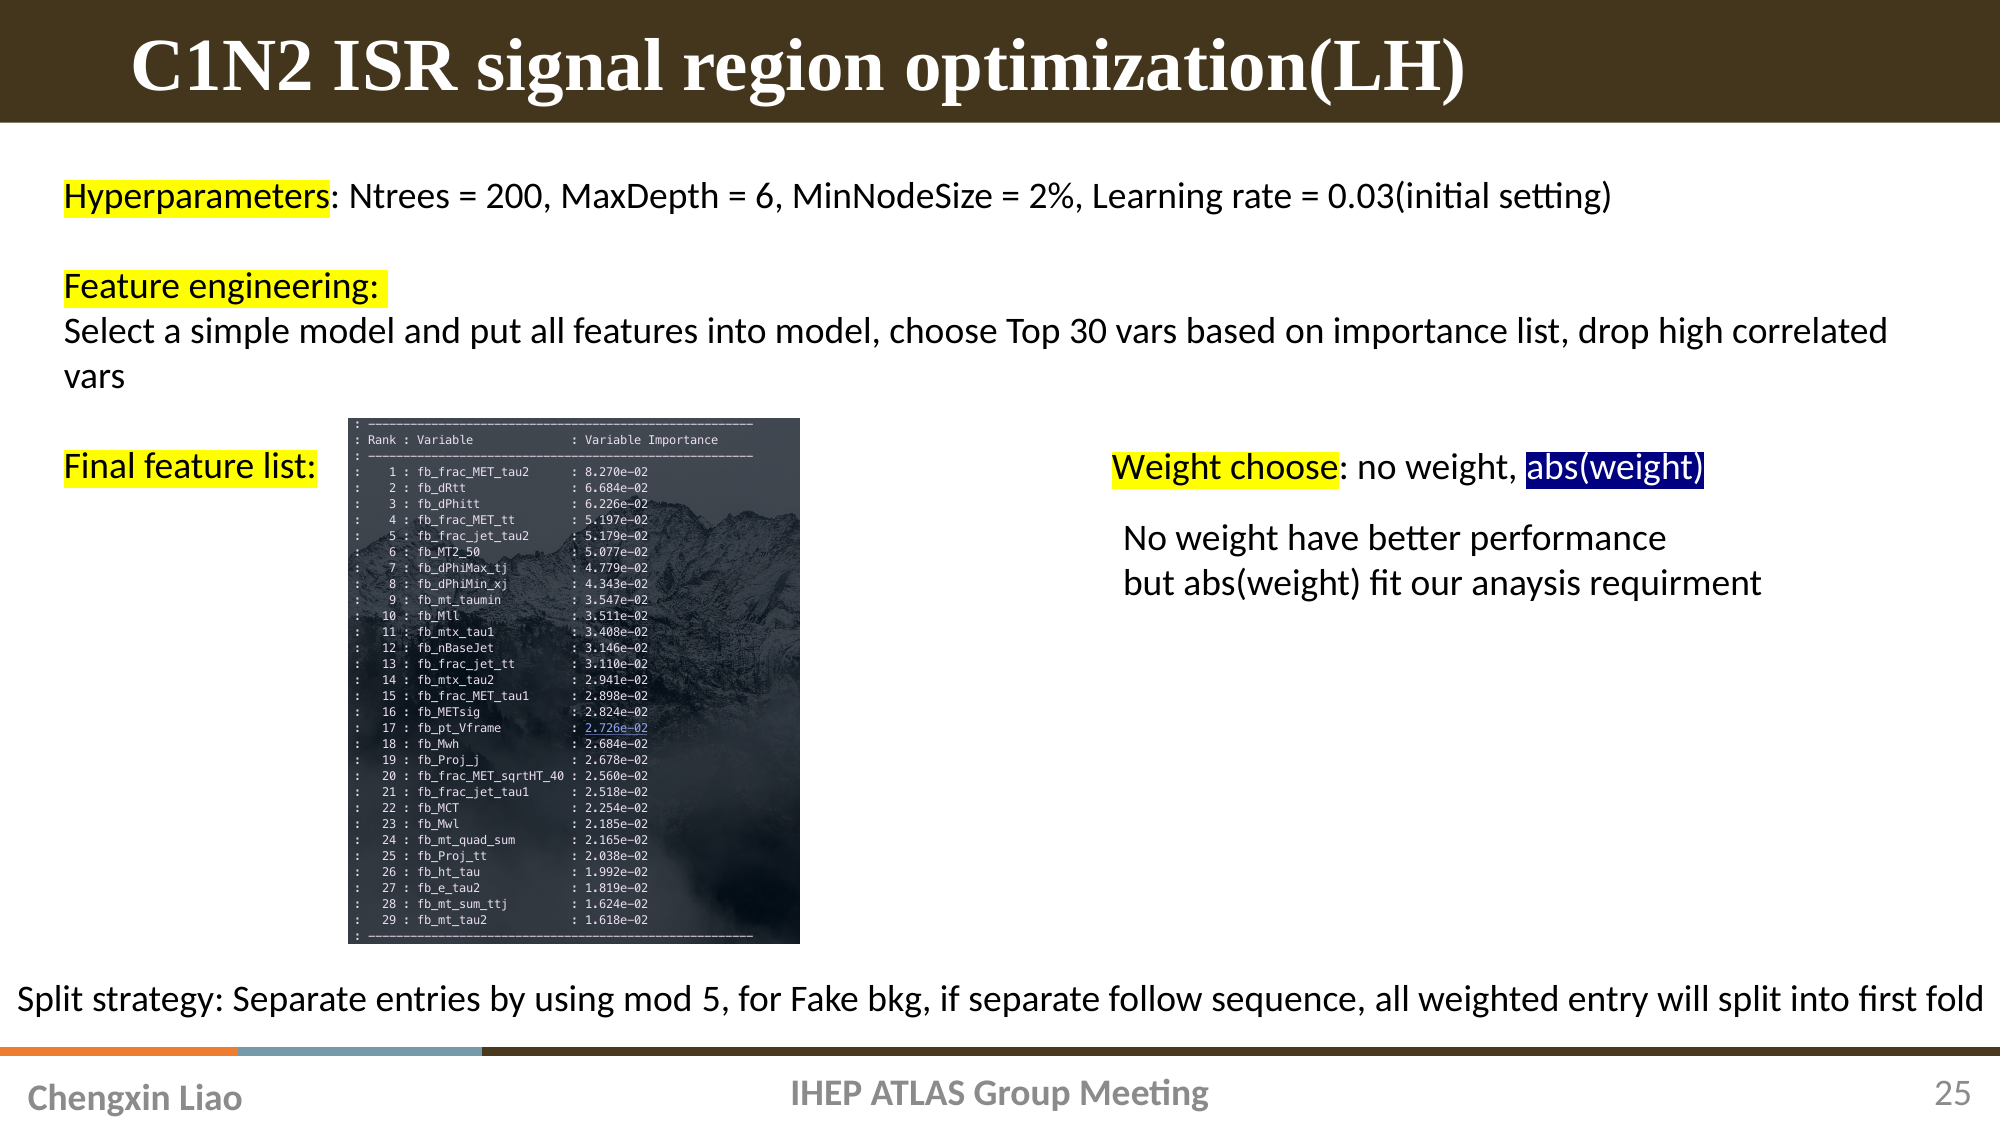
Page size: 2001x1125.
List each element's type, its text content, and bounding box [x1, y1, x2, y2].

footer IHEP ATLAS Group Meeting [662, 1060, 1338, 1121]
list C1N2 ISR signal region optimization(LH) [115, 17, 1765, 105]
text_box Split strategy: Separate entries by using mod 5, for Fake bkg, if separate follow sequence, all weighted entry will split into first fold [2, 967, 2000, 1027]
slide_number 25 [1537, 1060, 1988, 1121]
picture [348, 418, 800, 944]
text_box Hyperparameters: Ntrees = 200, MaxDepth = 6, MinNodeSize = 2%, Learning rate = 0.03(initial setting) Feature engineering: Select a simple model and put all features into model, choose Top 30 vars based on importance list, drop high correlated vars Final feature list: [48, 163, 1906, 538]
slide_number Chengxin Liao [12, 1065, 463, 1125]
text_box No weight have better performance but abs(weight) fit our anaysis requirment [1108, 505, 1778, 611]
text_box Weight choose: no weight, abs(weight) [1097, 434, 1720, 495]
